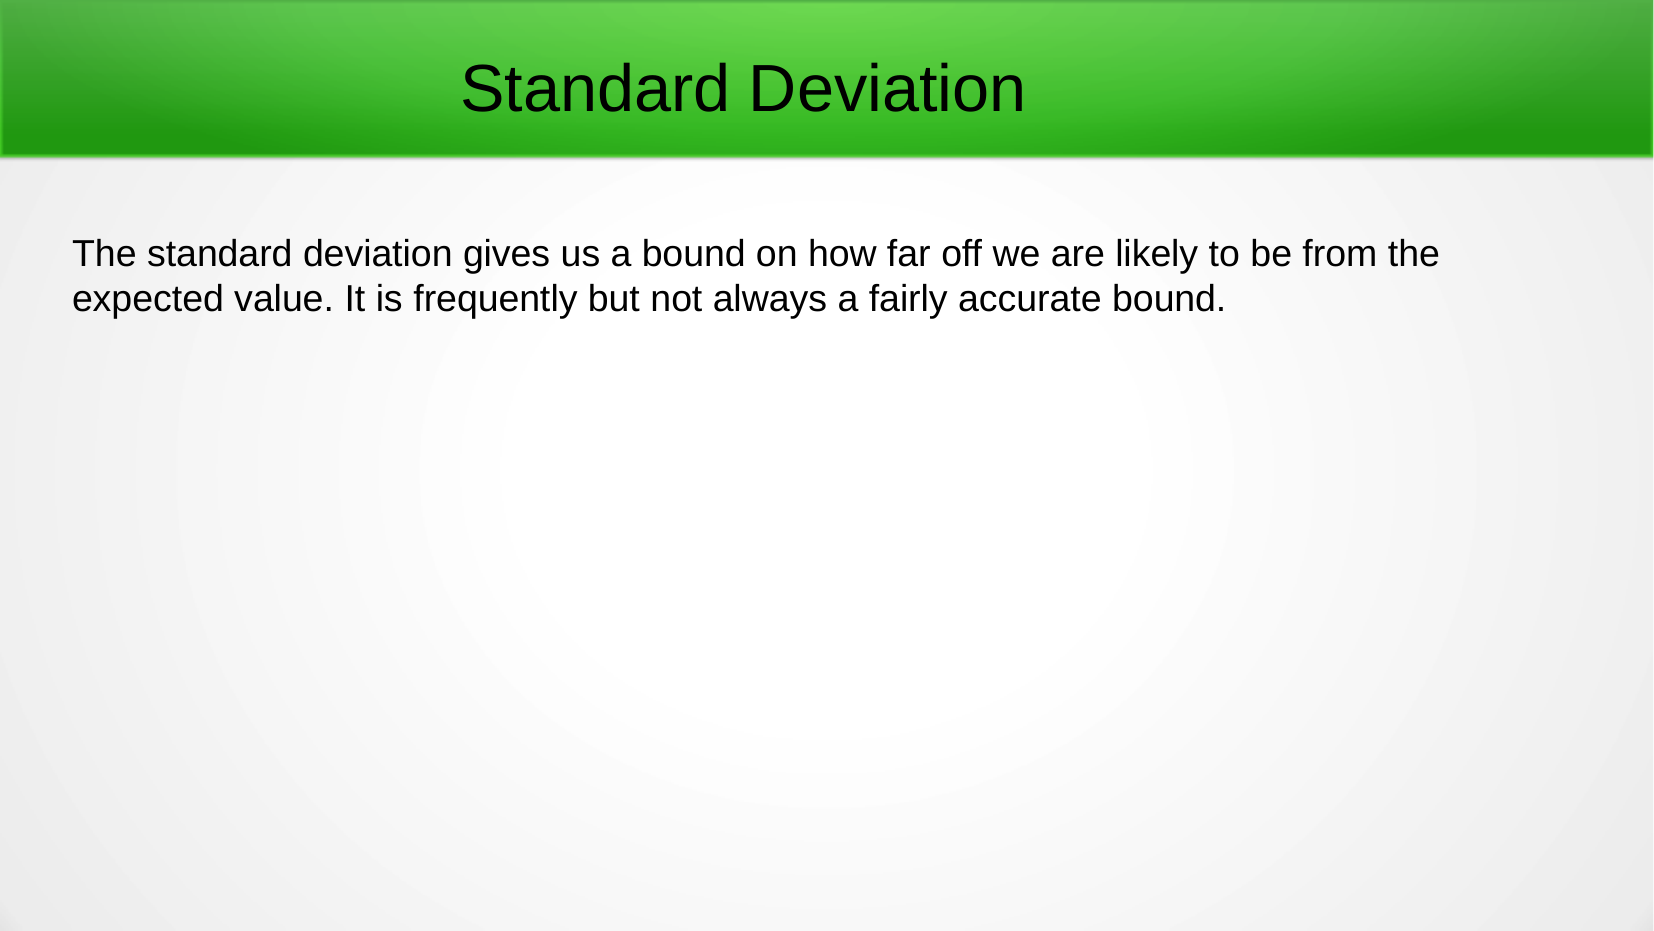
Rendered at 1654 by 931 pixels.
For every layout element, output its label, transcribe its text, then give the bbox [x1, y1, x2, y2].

picture [0, 0, 1654, 931]
text_box Standard Deviation [78, 37, 1410, 133]
text_box The standard deviation gives us a bound on how far off we are likely to be from the expected value. It is frequently but not always a fairly accurate bound. [57, 221, 1580, 327]
